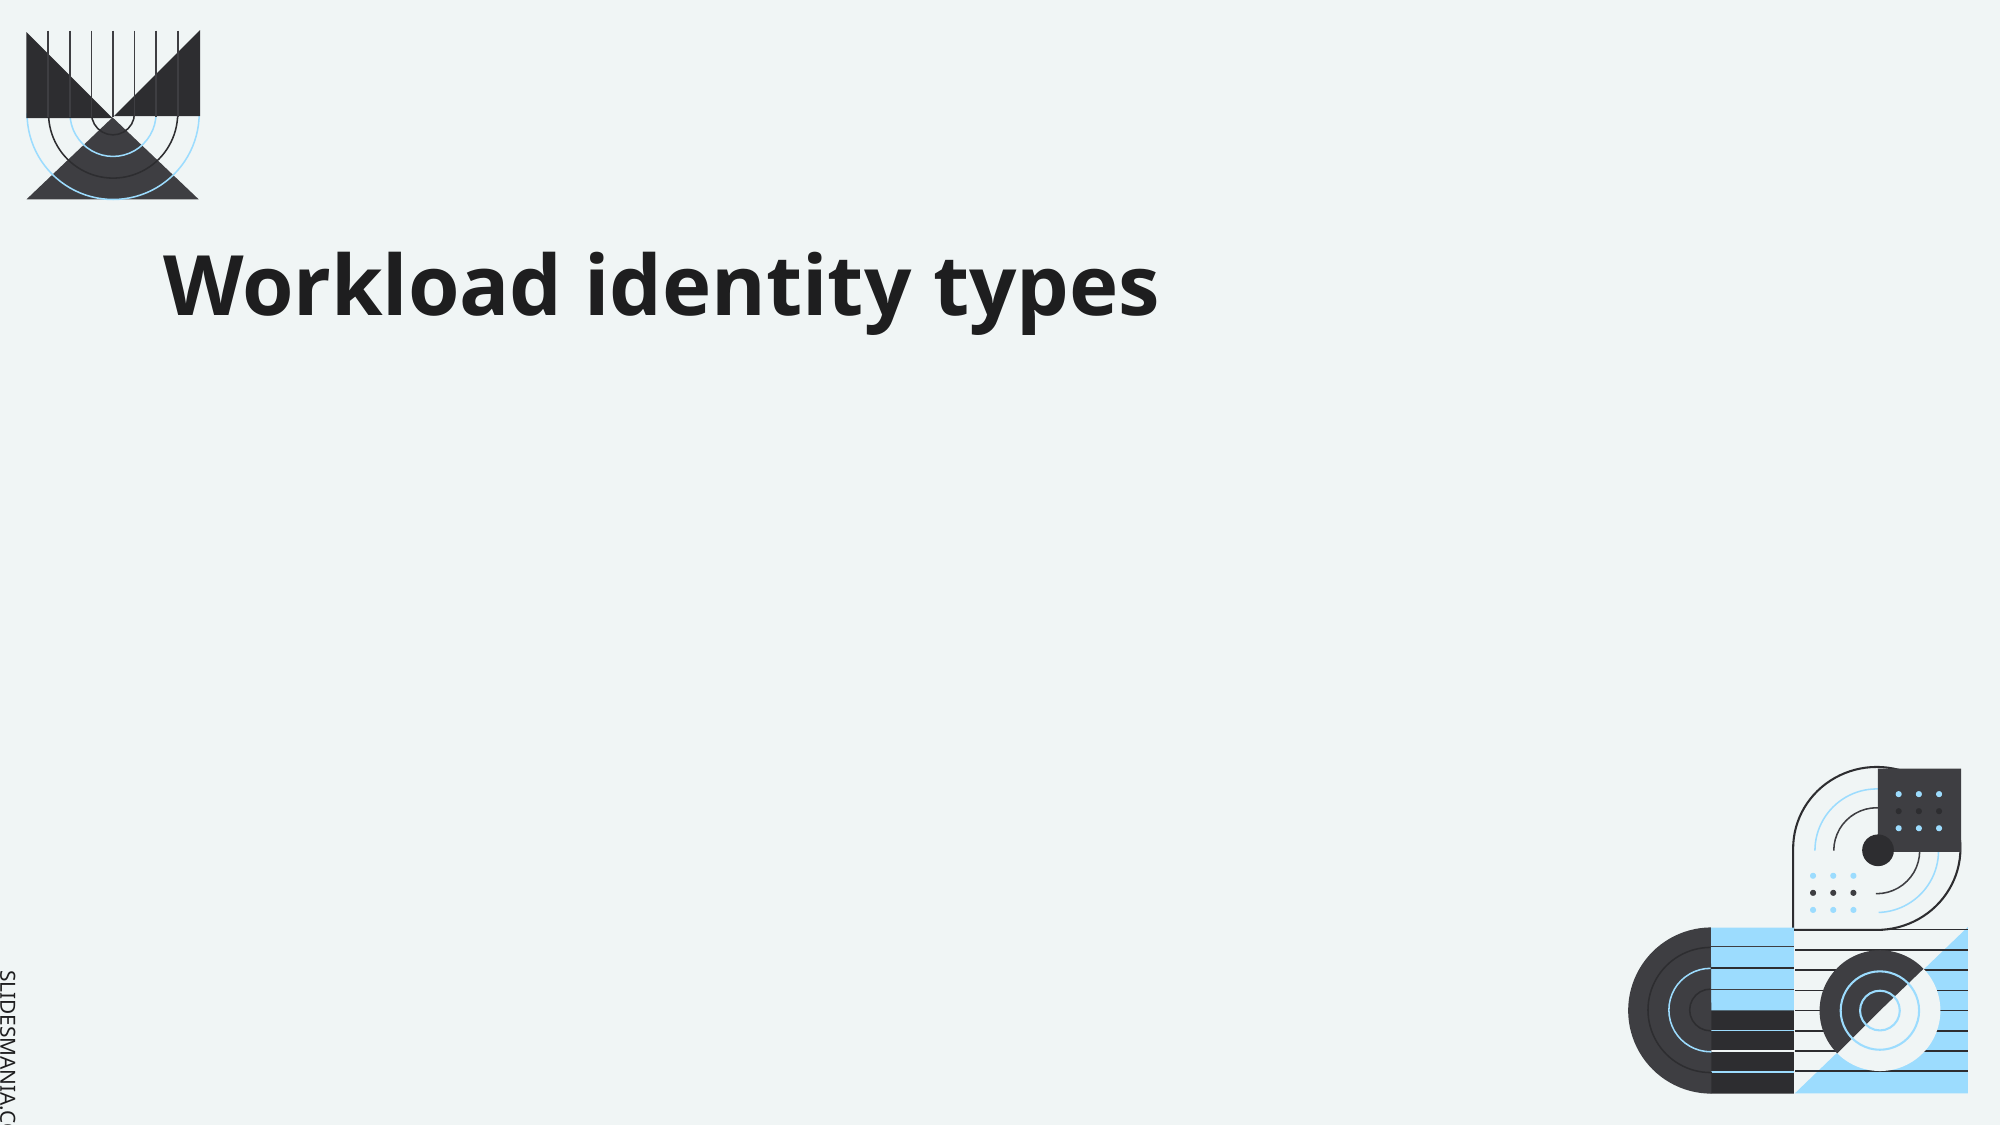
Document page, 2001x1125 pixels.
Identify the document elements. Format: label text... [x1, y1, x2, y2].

title Workload identity types [143, 212, 1875, 338]
